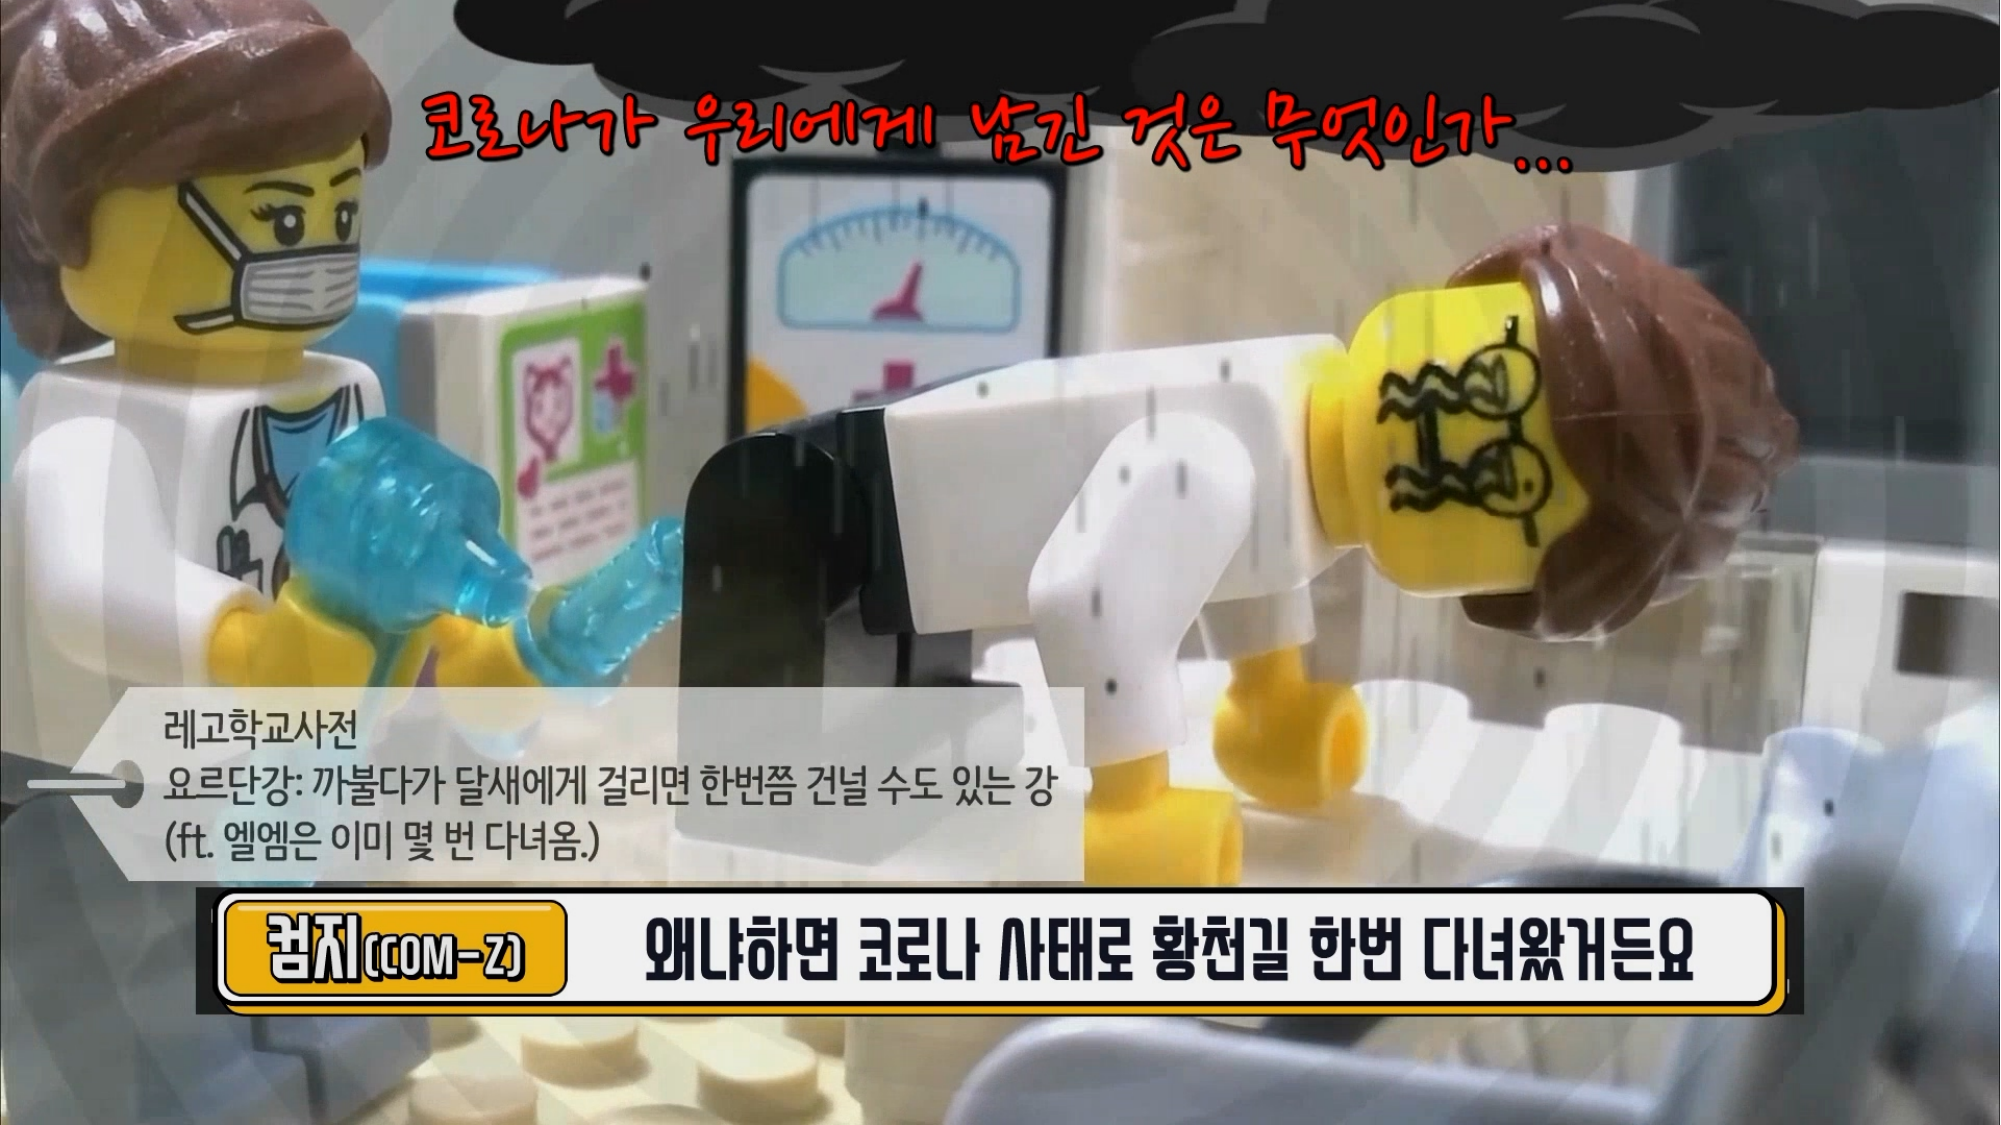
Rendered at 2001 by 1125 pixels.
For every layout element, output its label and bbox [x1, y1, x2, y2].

list [0, 0, 2000, 1125]
